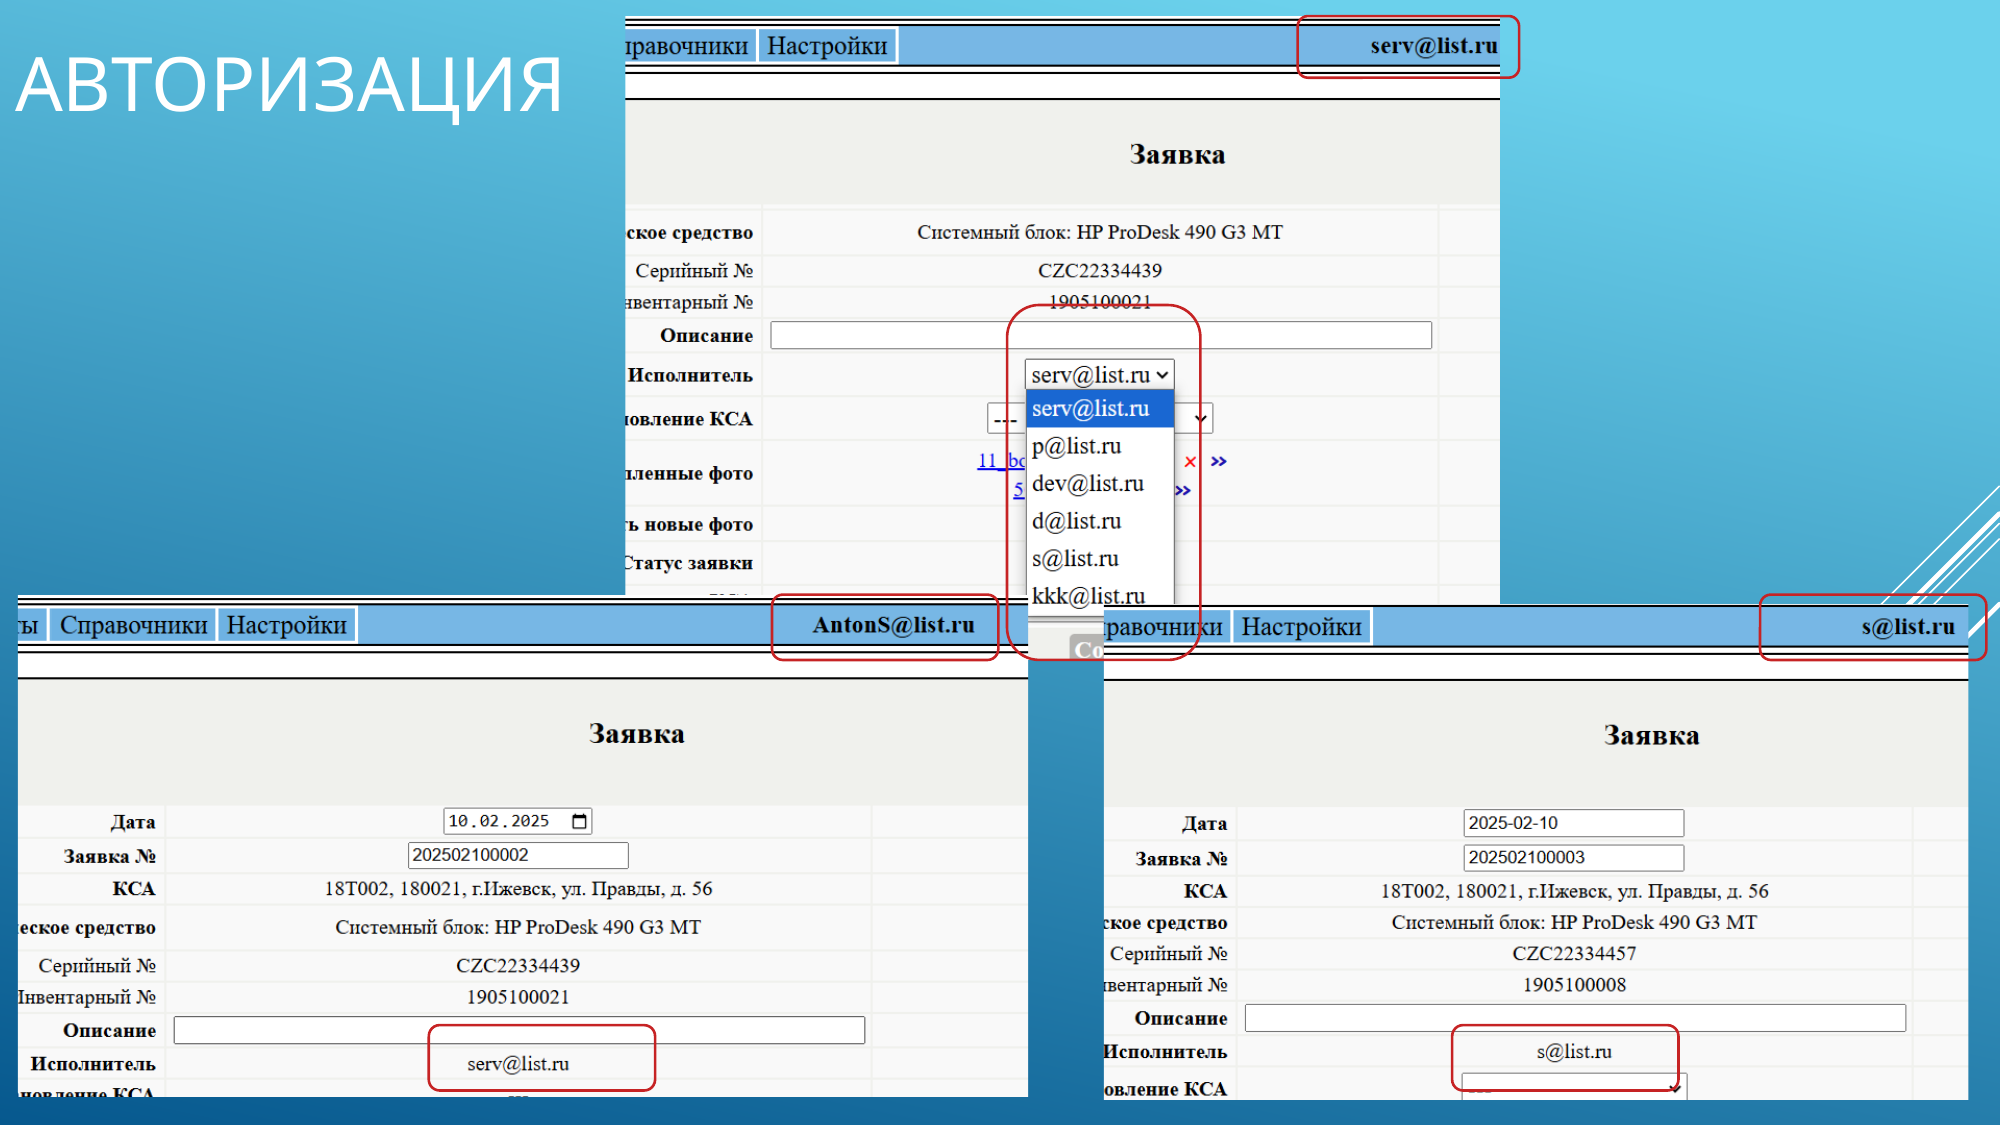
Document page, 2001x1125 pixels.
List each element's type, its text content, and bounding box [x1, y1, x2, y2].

text_box [1306, 14, 1521, 79]
title авторизация [0, 0, 943, 163]
text_box [1759, 593, 1988, 662]
picture [17, 15, 1969, 1100]
